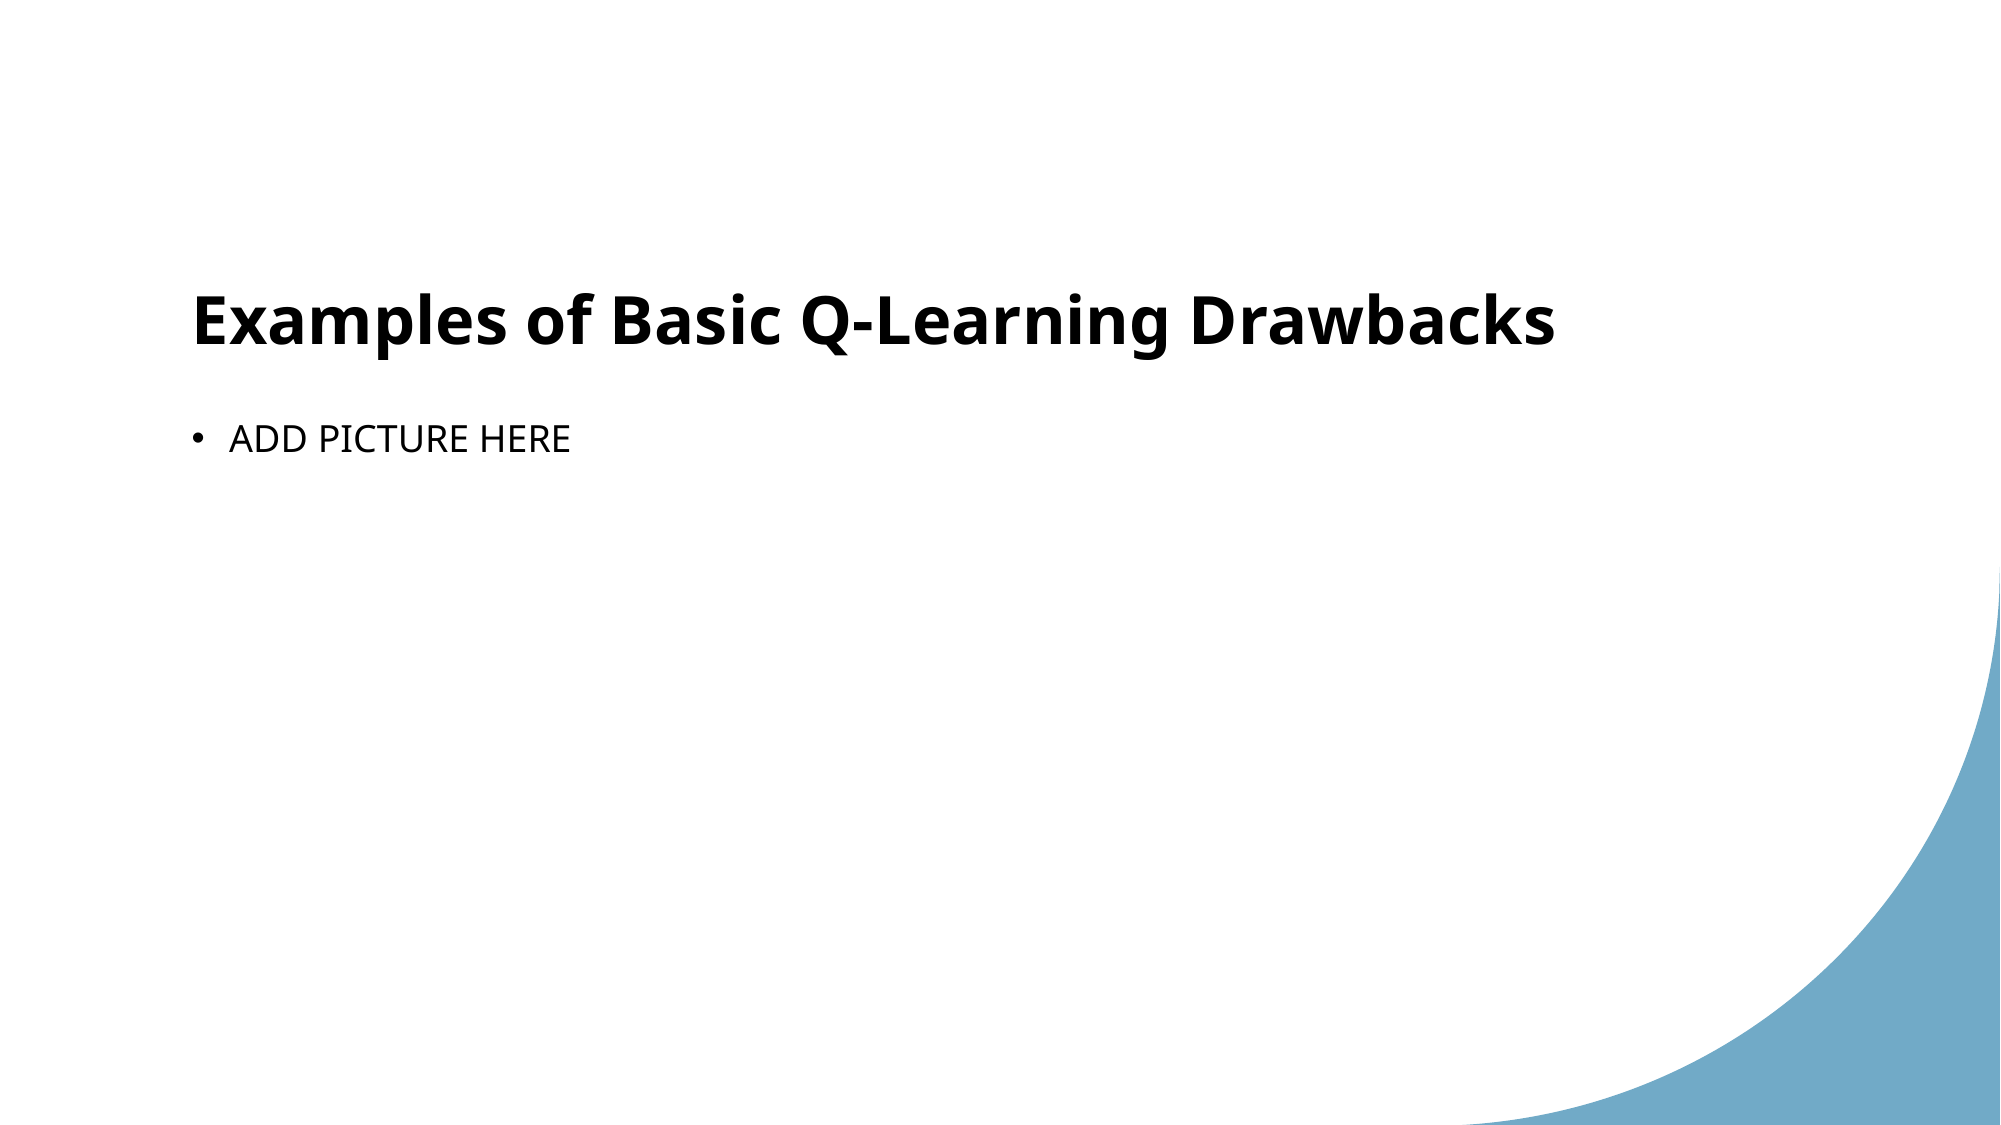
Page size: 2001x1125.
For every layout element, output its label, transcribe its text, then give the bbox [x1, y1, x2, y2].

list ADD PICTURE HERE [176, 398, 1809, 975]
title Examples of Basic Q-Learning Drawbacks [176, 118, 1809, 366]
